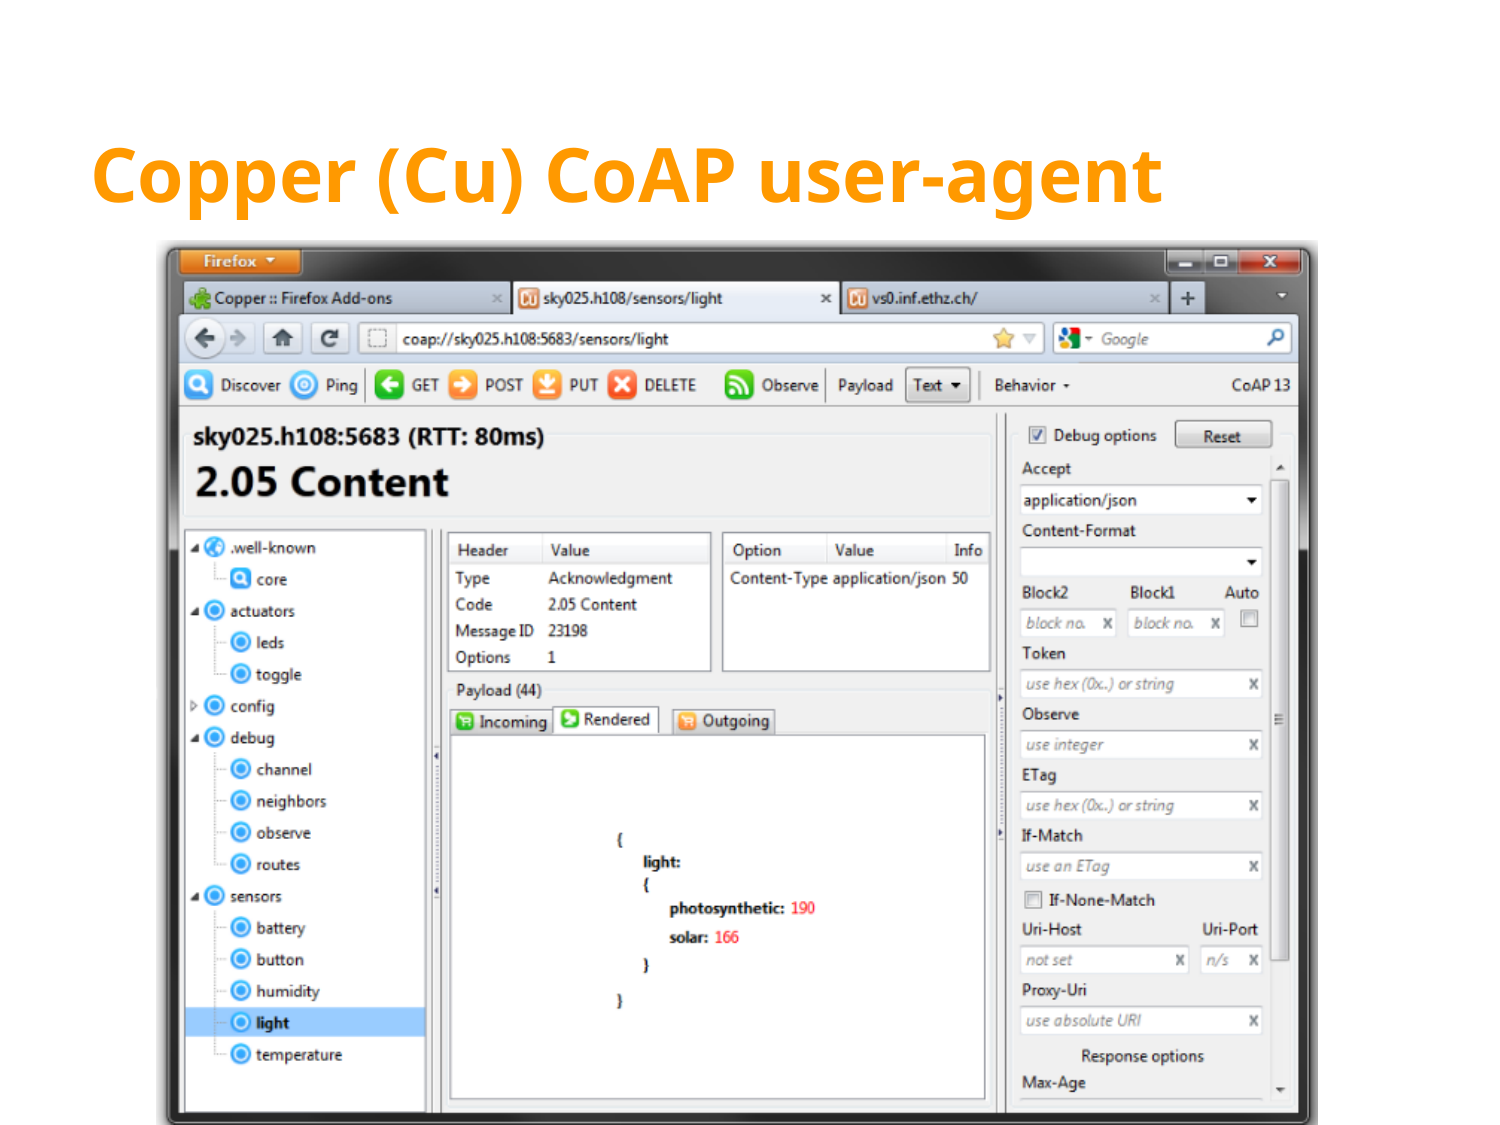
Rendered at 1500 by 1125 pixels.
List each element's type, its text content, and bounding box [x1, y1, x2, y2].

title Copper (Cu) CoAP user-agent [75, 45, 1425, 233]
picture [156, 240, 1318, 1125]
